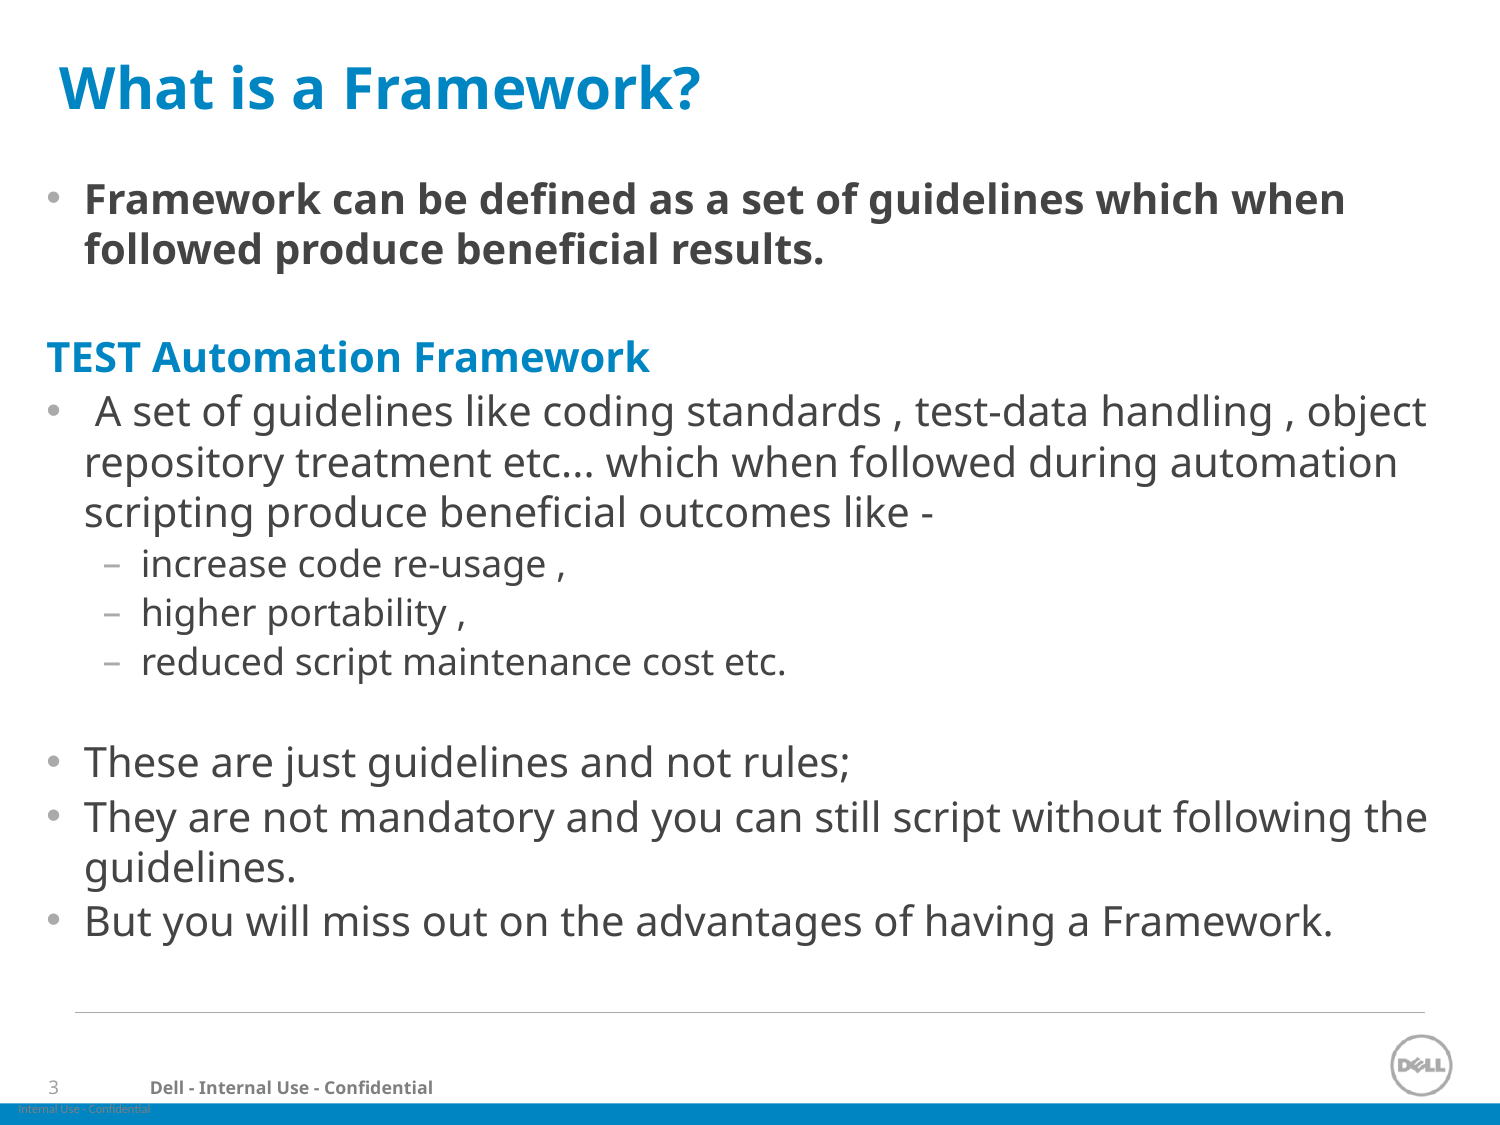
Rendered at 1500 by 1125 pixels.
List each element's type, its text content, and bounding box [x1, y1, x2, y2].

title What is a Framework? [59, 59, 1361, 146]
list Framework can be defined as a set of guidelines which when followed produce beneficial results. TEST Automation Framework A set of guidelines like coding standards , test-data handling , object repository treatment etc... which when followed during automation scripting produce beneficial outcomes like - increase code re-usage , higher portability , reduced script maintenance cost etc. These are just guidelines and not rules; They are not mandatory and you can still script without following the guidelines. But you will miss out on the advantages of having a Framework. [46, 172, 1472, 1009]
picture [1382, 1026, 1460, 1103]
